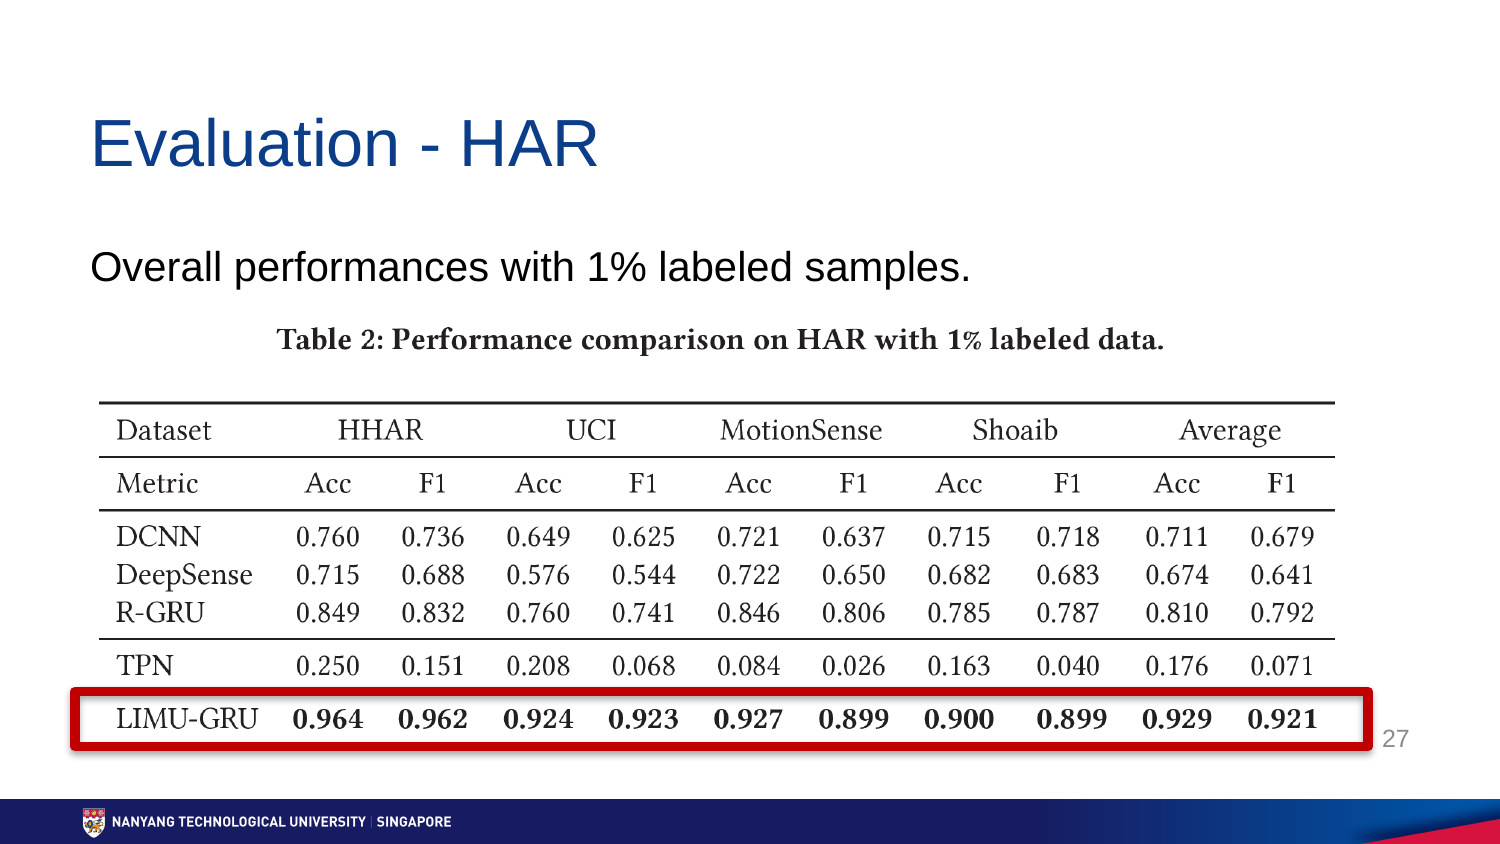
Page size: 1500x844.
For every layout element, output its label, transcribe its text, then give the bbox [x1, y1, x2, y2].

picture [0, 799, 1500, 844]
title Evaluation - HAR [75, 69, 1425, 210]
picture [74, 303, 1369, 761]
list Overall performances with 1% labeled samples. [75, 232, 1425, 781]
